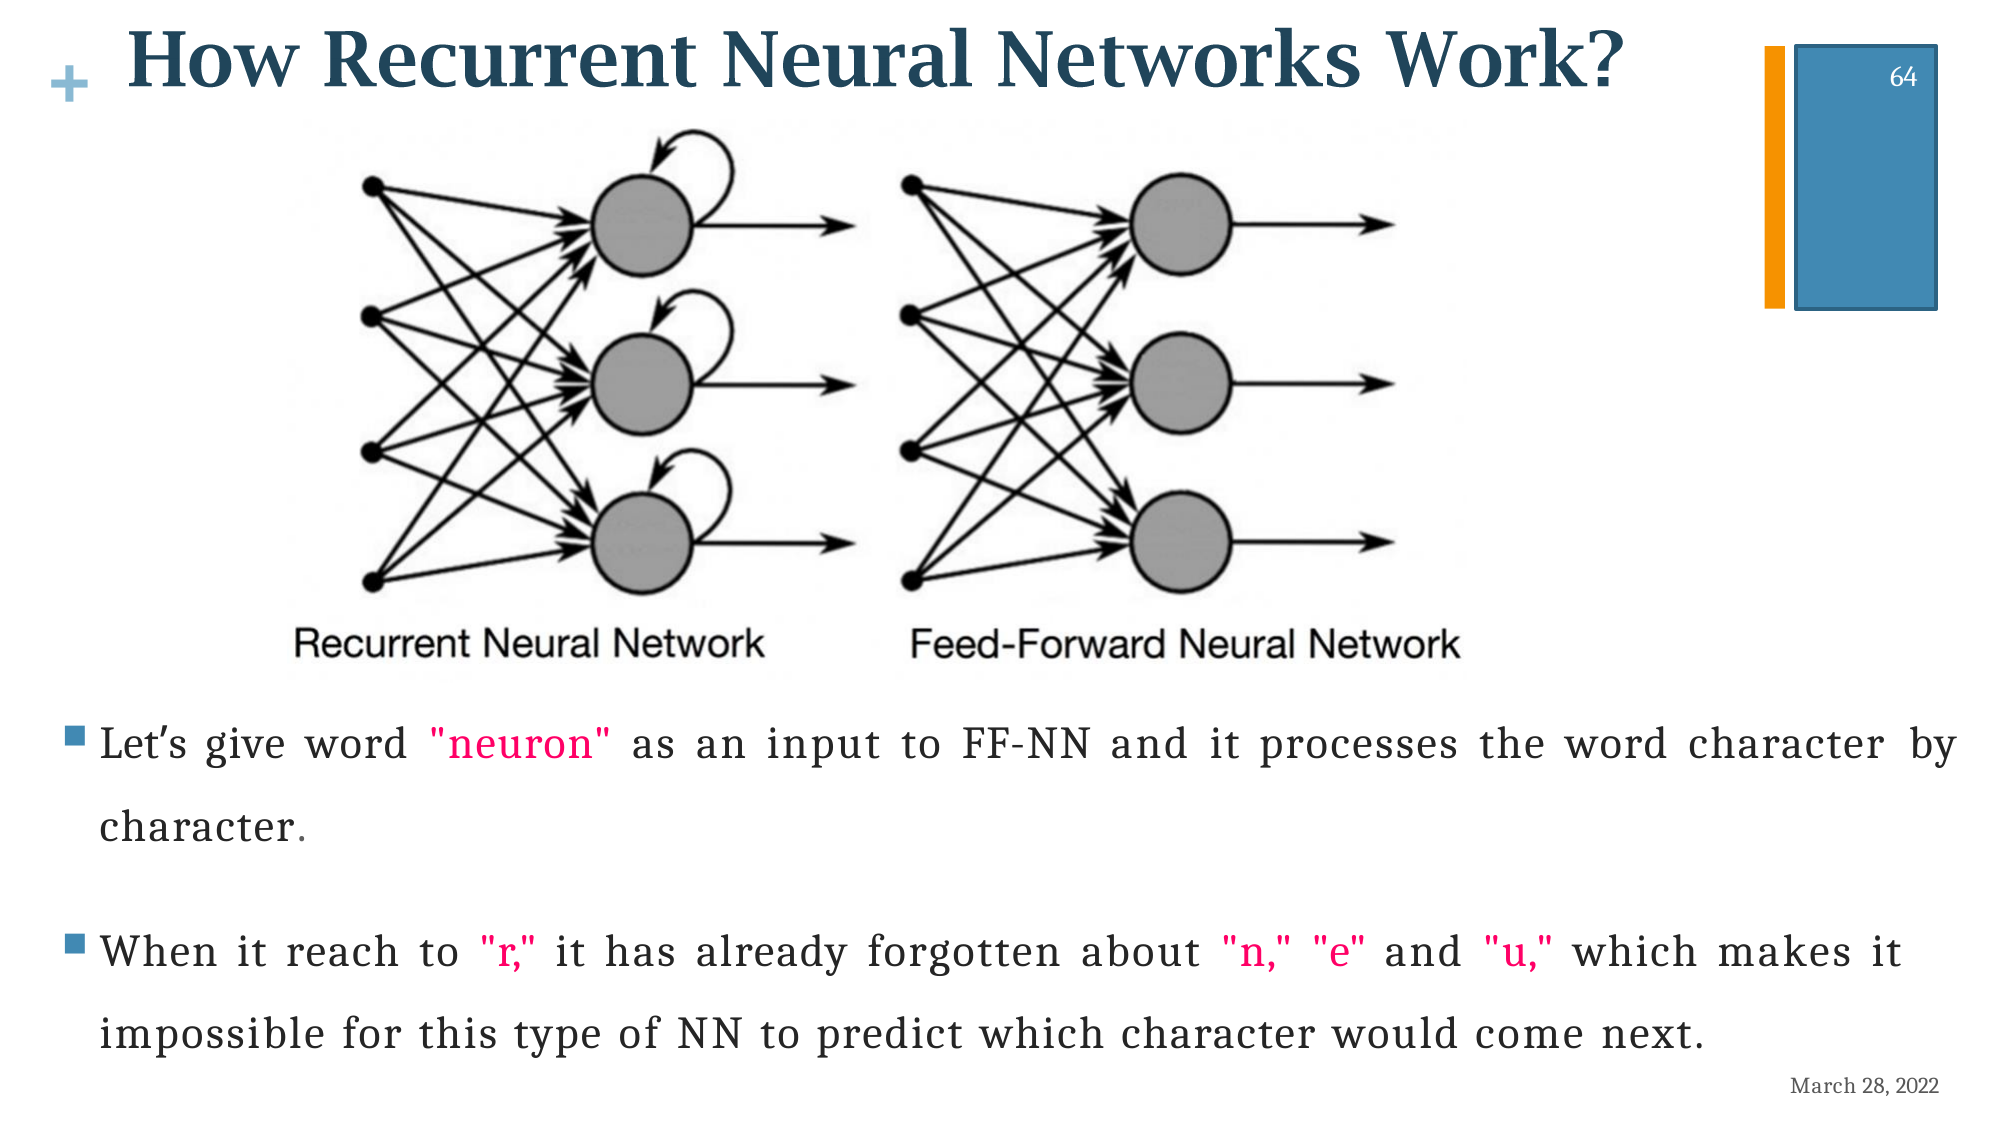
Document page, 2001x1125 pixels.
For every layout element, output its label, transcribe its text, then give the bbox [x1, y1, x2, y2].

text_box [1793, 43, 1939, 312]
text_box [1764, 46, 1785, 309]
text_box Let’s give word "neuron" as an input to FF-NN and it processes the word character by character. When it reach to "r," it has already forgotten about "n," "e" and "u," which makes it impossible for this type of NN to predict which character would come next. March 28, 2022 [59, 683, 1988, 1099]
text_box + [46, 32, 102, 125]
picture [127, 13, 1669, 102]
picture [286, 119, 1467, 684]
